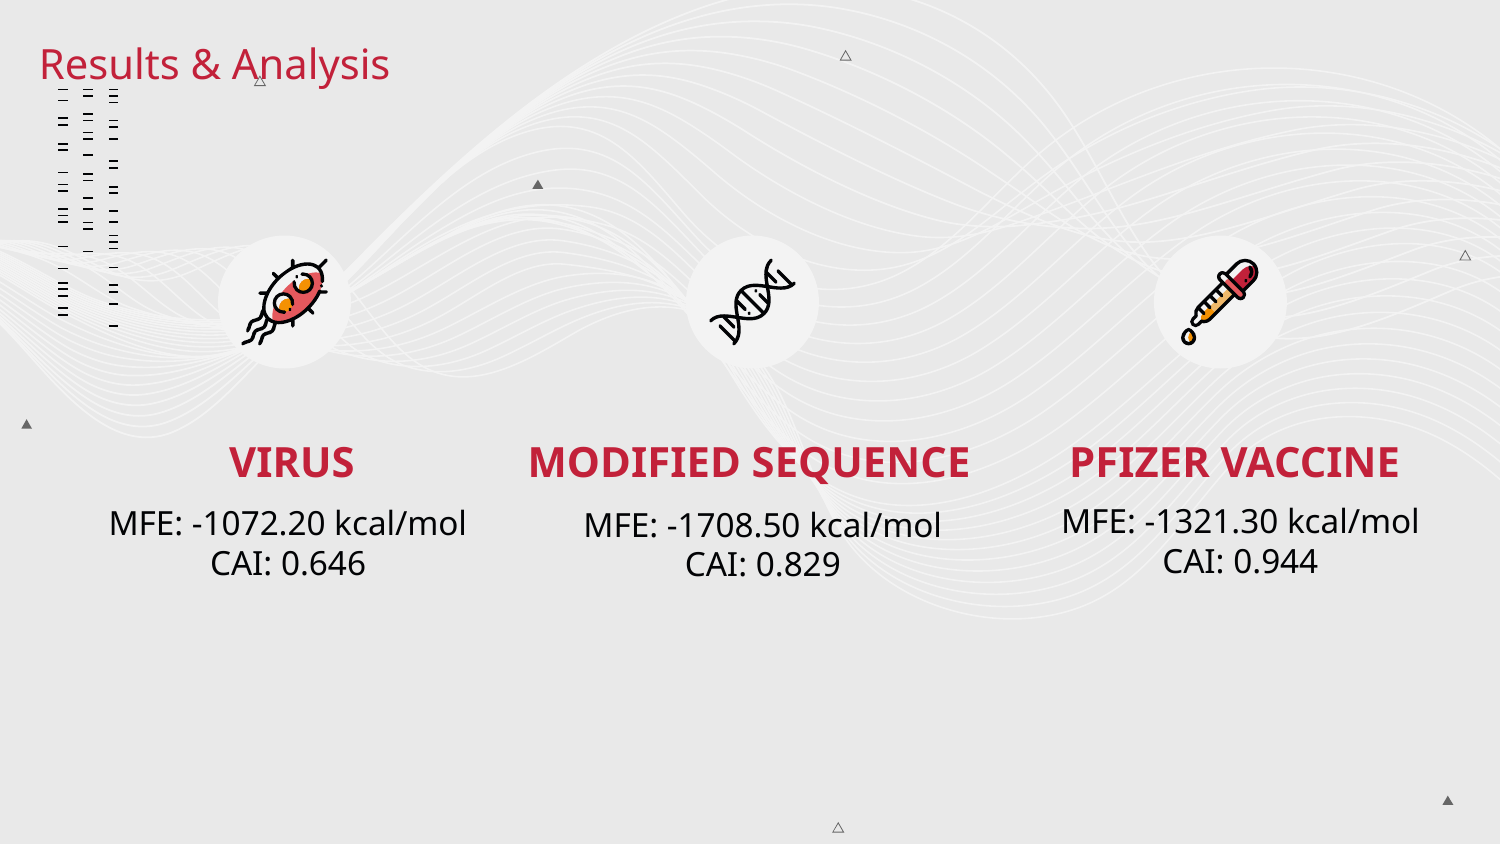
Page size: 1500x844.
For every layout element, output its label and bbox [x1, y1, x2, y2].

subtitle [90, 427, 486, 593]
subtitle [1019, 427, 1441, 591]
subtitle [524, 427, 975, 594]
text_box [1153, 235, 1287, 369]
text_box [685, 235, 819, 369]
text_box [217, 235, 351, 369]
text_box [38, 36, 444, 89]
